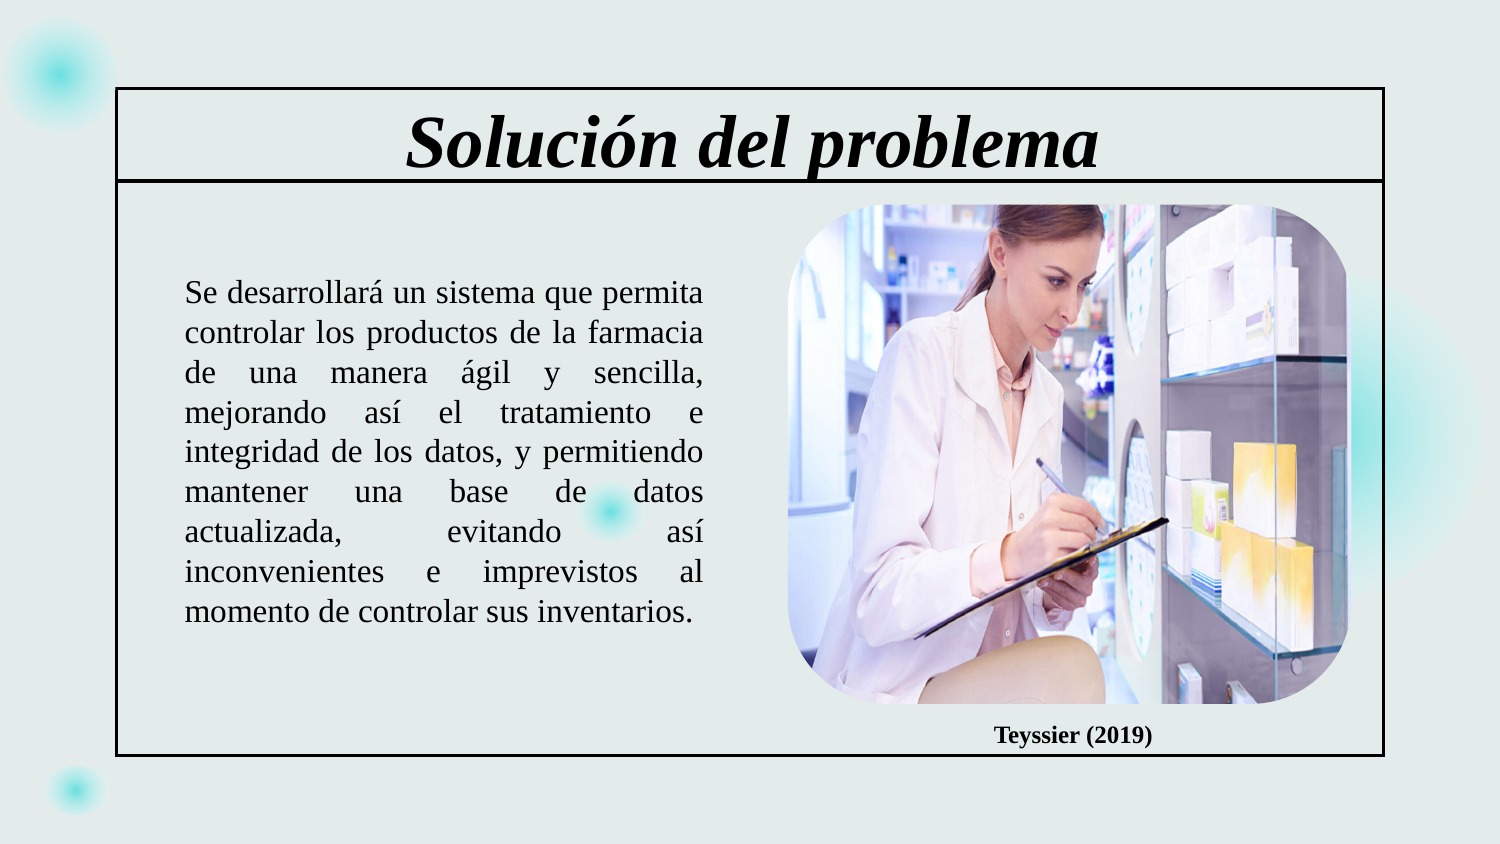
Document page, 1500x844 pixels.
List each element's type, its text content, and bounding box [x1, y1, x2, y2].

picture [787, 204, 1352, 705]
title Solución del problema [120, 86, 1386, 190]
subtitle Se desarrollará un sistema que permita controlar los productos de la farmacia de una manera ágil y sencilla, mejorando así el tratamiento e integridad de los datos, y permitiendo mantener una base de datos actualizada, evitando así inconvenientes e imprevistos al momento de controlar sus inventarios. [169, 265, 720, 634]
text_box [41, 765, 110, 815]
text_box Teyssier (2019) [827, 712, 1326, 764]
text_box [3, 16, 117, 134]
